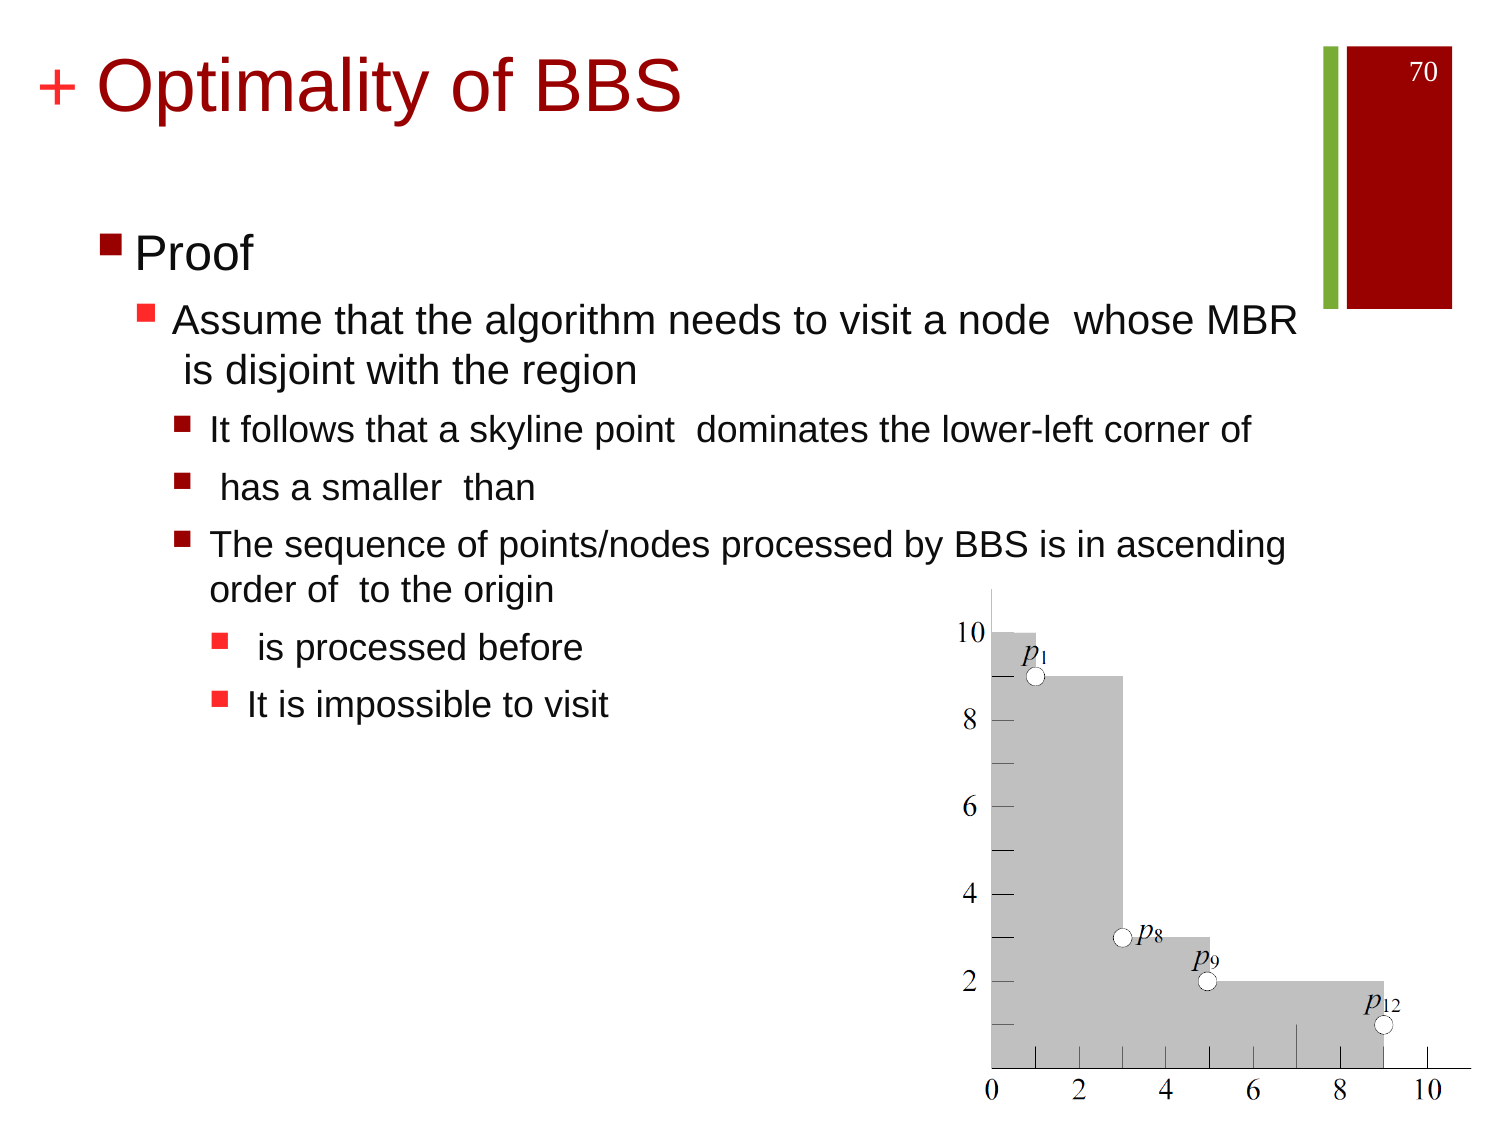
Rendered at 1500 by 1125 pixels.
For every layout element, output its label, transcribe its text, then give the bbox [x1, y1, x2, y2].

picture [945, 580, 1482, 1113]
slide_number 70 [1362, 39, 1454, 100]
title Optimality of BBS [81, 29, 1322, 213]
